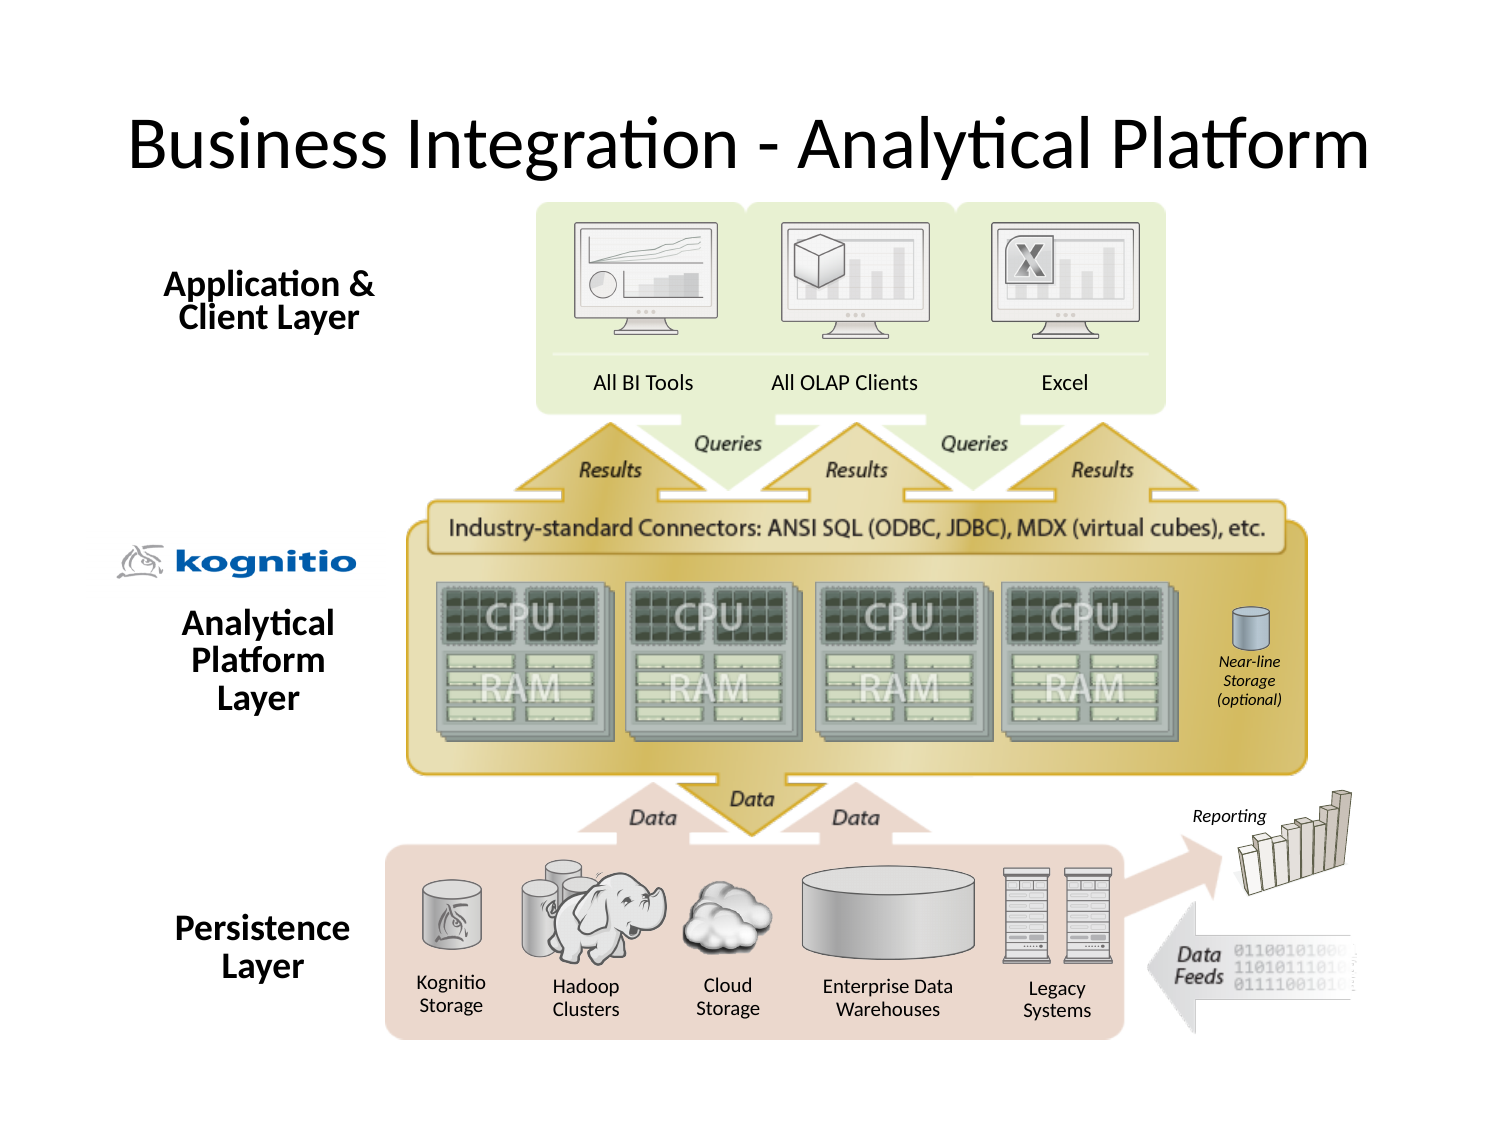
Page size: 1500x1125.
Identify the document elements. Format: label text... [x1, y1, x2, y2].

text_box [147, 202, 1166, 491]
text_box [159, 782, 1357, 1040]
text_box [85, 422, 1308, 839]
title Business Integration - Analytical Platform [75, 45, 1425, 233]
